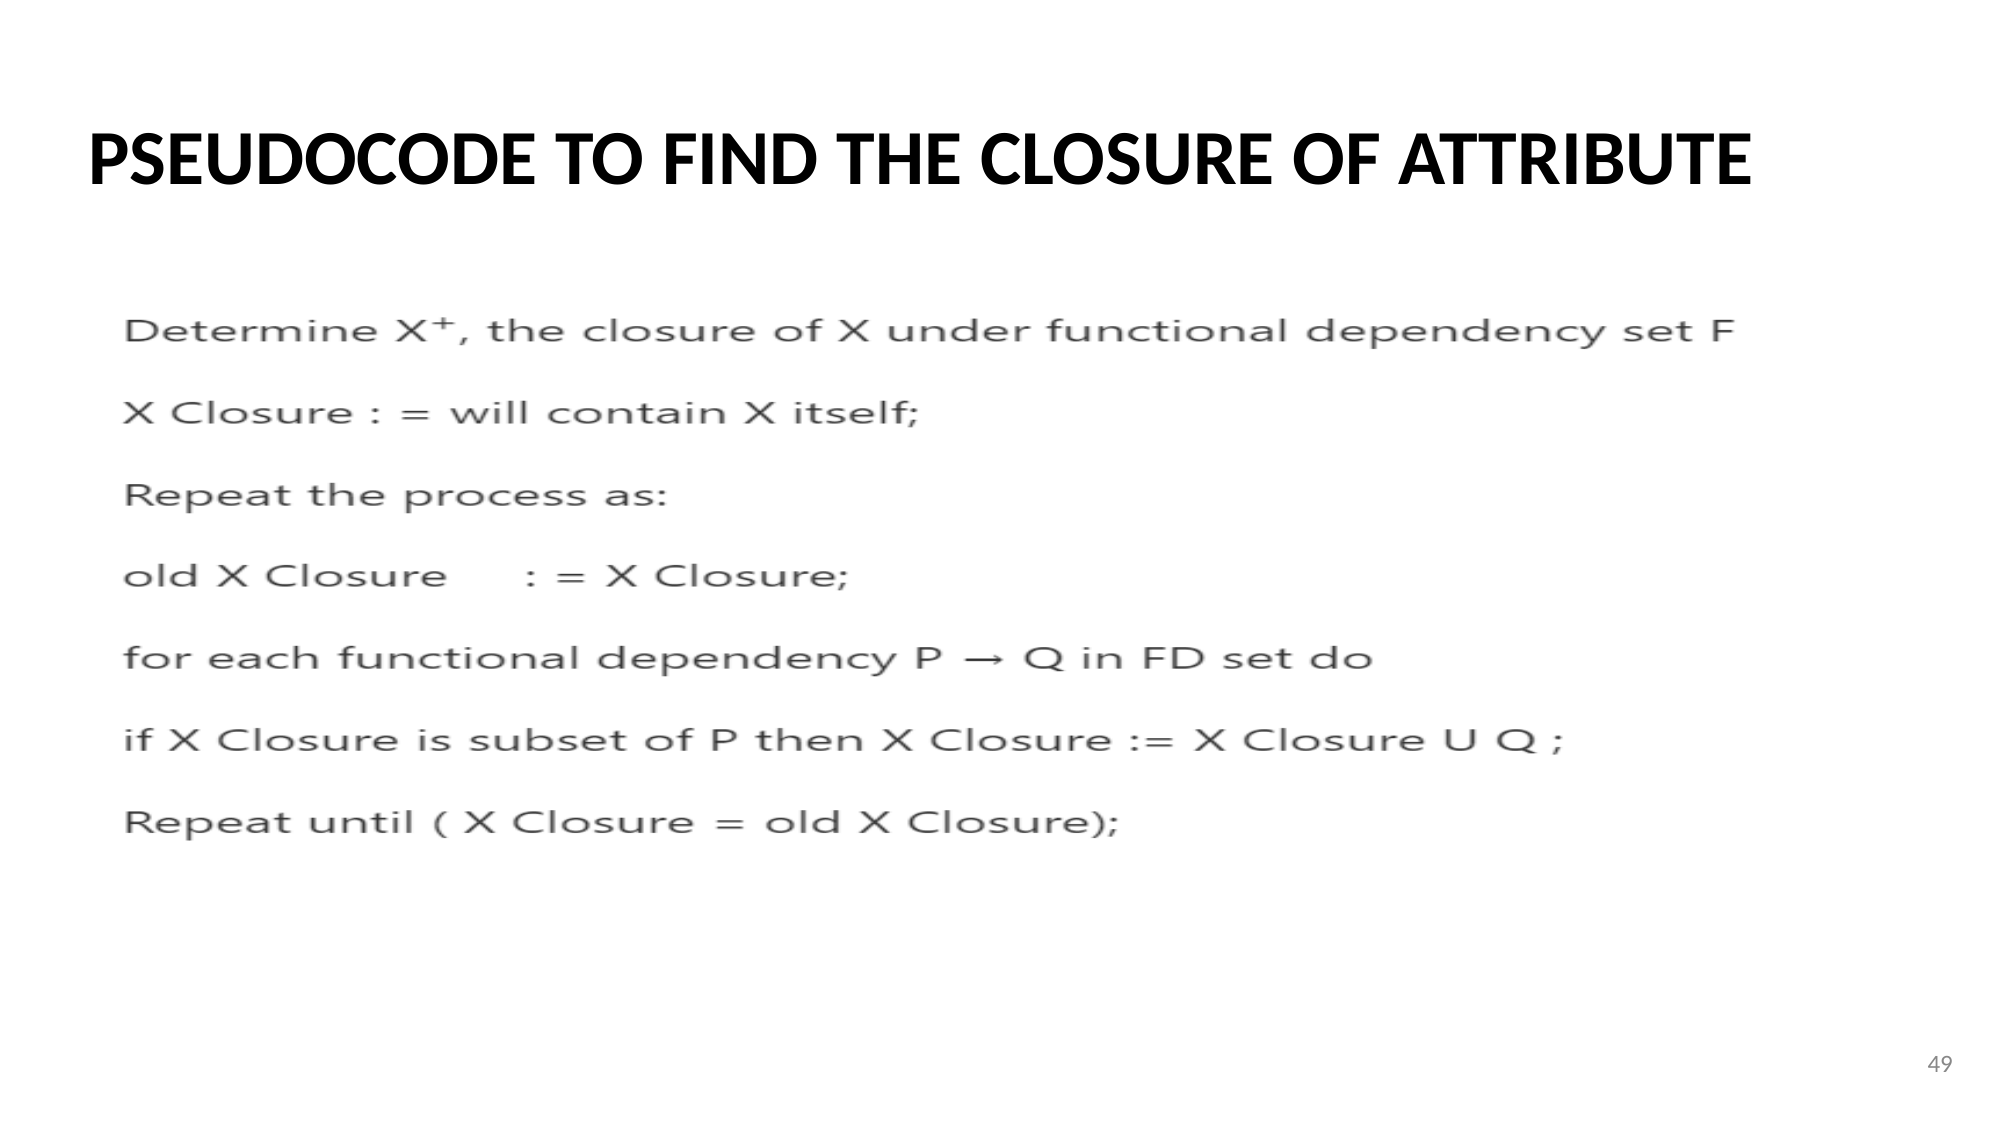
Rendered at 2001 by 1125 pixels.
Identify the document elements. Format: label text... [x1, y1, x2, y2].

title PSEUDOCODE TO FIND THE CLOSURE OF ATTRIBUTE [68, 97, 1932, 223]
picture [94, 272, 1933, 853]
slide_number 49 [1853, 1019, 1974, 1106]
